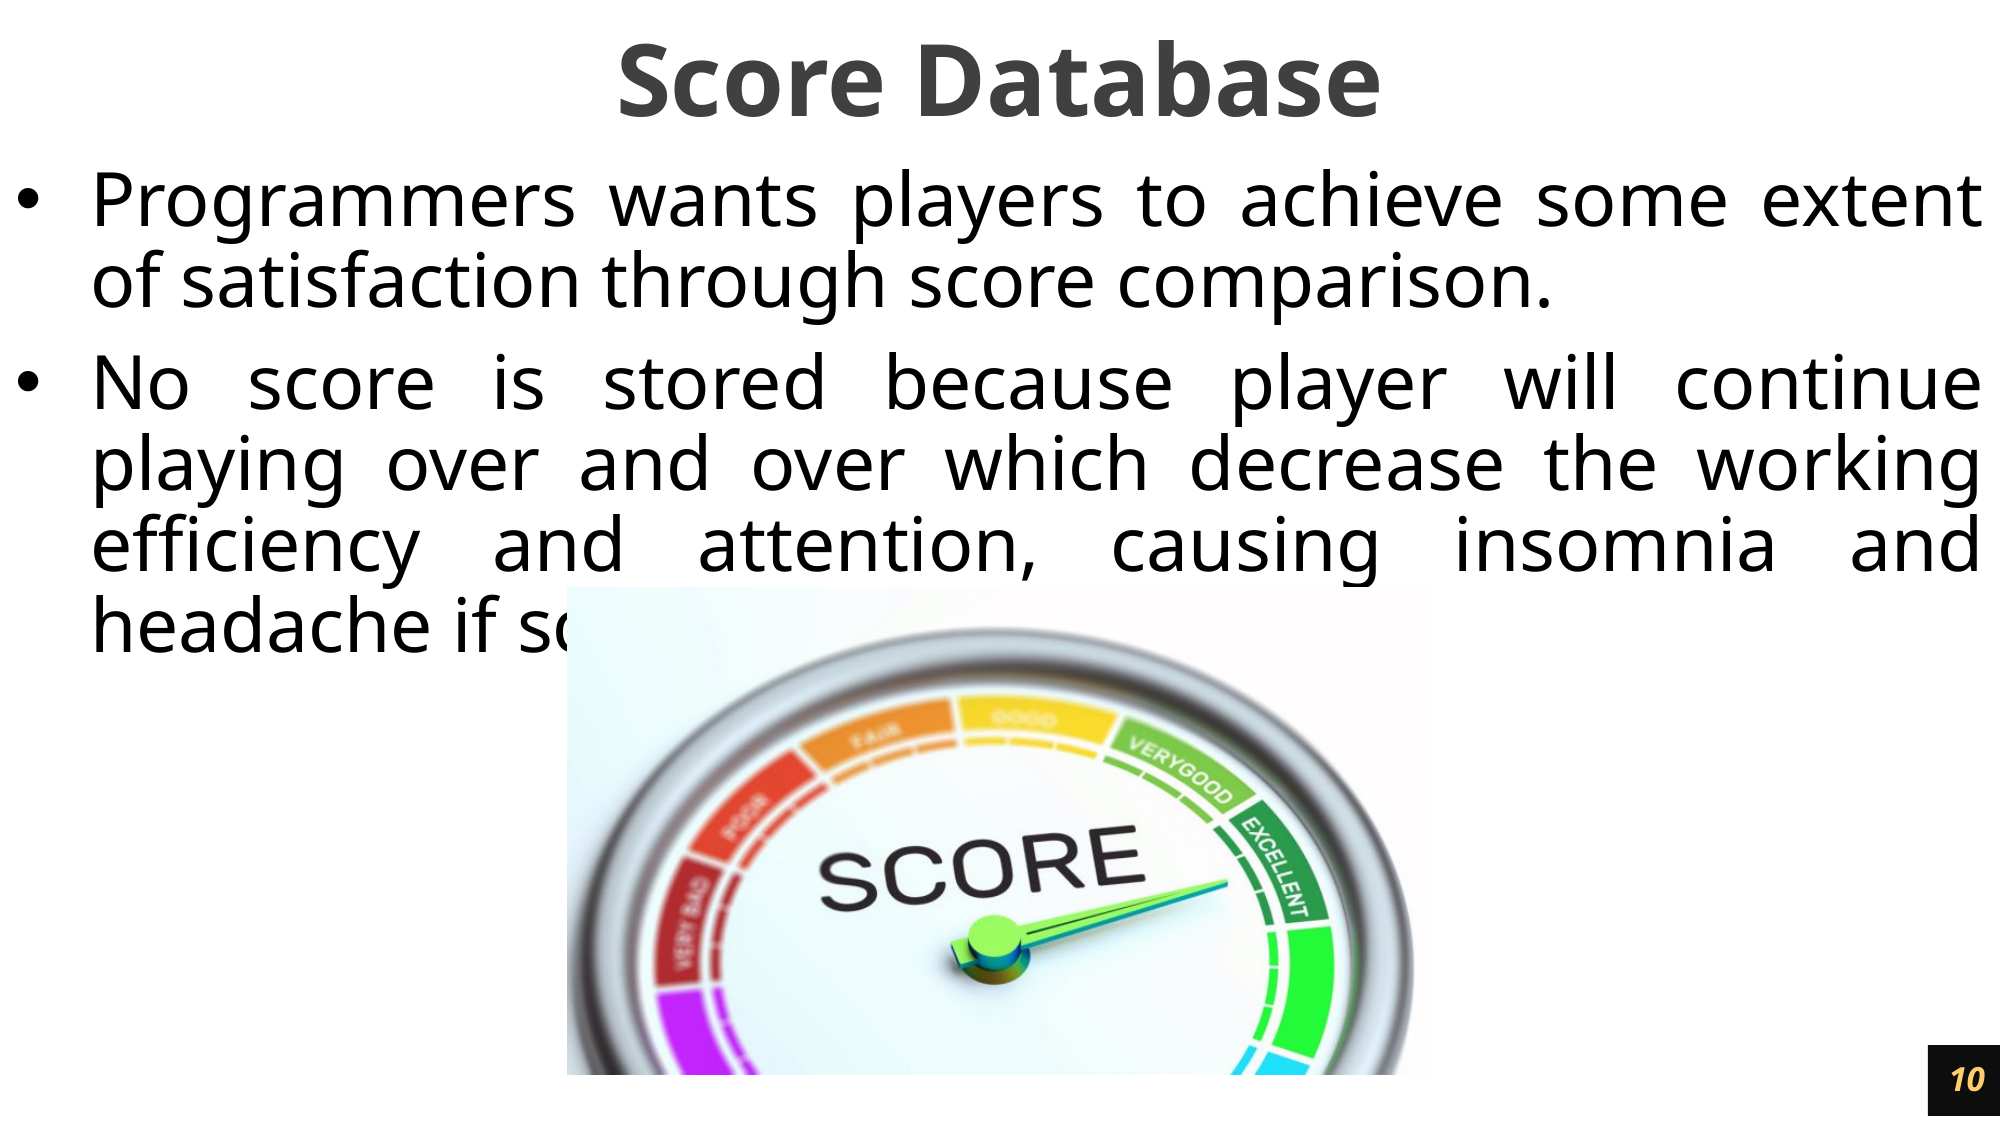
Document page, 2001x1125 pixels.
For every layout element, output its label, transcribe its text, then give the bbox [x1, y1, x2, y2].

list Programmers wants players to achieve some extent of satisfaction through score comparison. No score is stored because player will continue playing over and over which decrease the working efficiency and attention, causing insomnia and headache if scores are stored [0, 168, 2000, 1116]
picture [567, 587, 1435, 1075]
text_box [975, 537, 1025, 587]
text_box Score Database [0, 1, 2000, 168]
slide_number 10 [1927, 1045, 2000, 1116]
